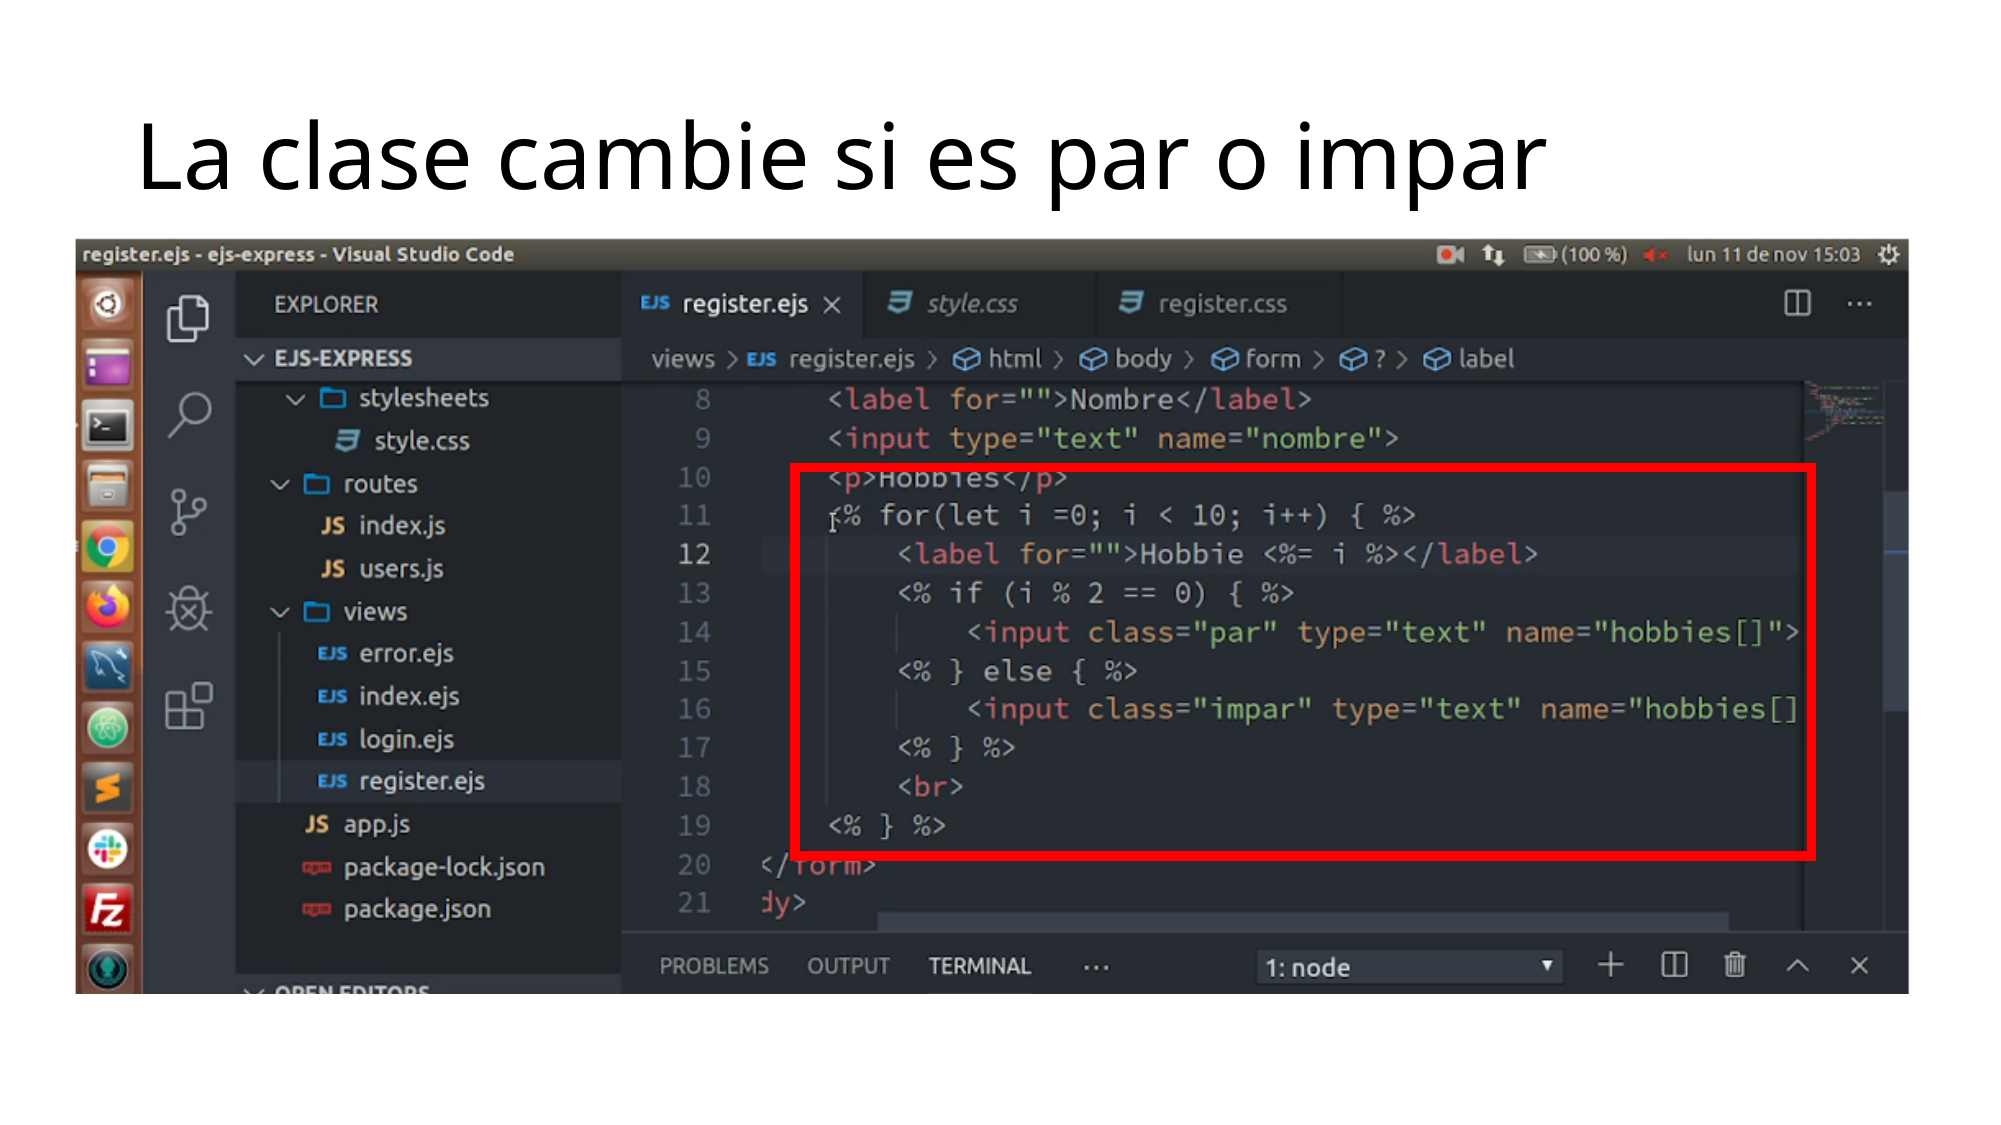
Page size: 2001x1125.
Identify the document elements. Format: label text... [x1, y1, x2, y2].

picture [52, 214, 1914, 994]
title La clase cambie si es par o impar [120, 51, 2000, 269]
